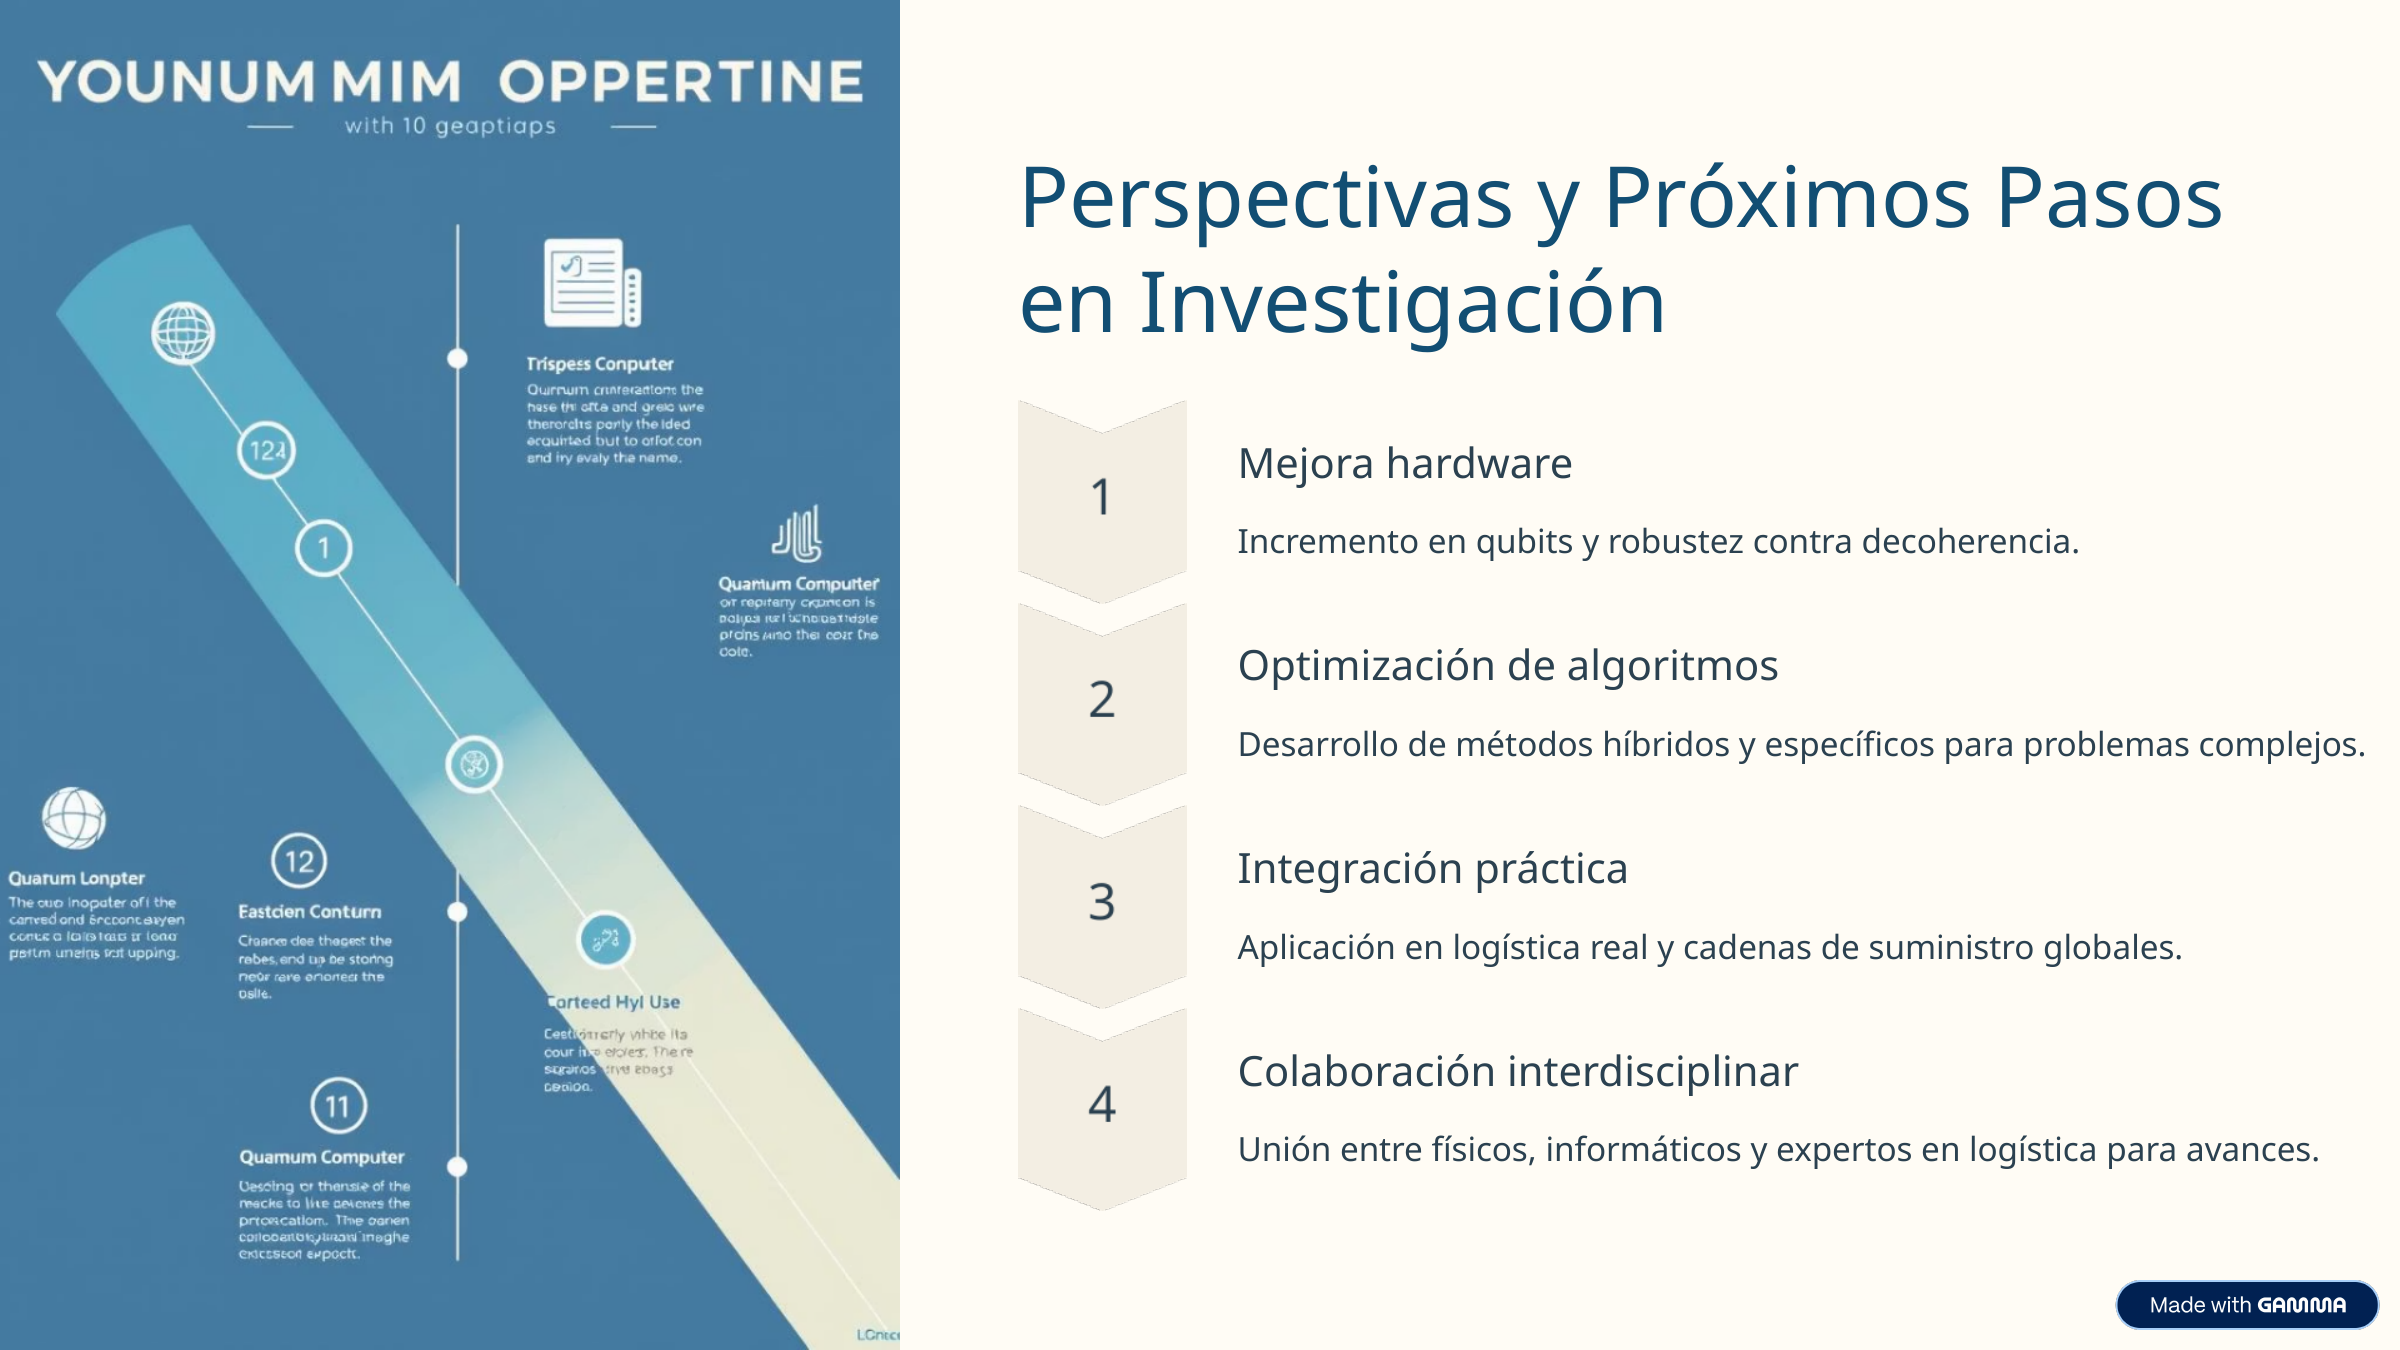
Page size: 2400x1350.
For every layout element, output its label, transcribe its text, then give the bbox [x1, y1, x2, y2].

text_box Desarrollo de métodos híbridos y específicos para problemas complejos. [1237, 710, 2282, 764]
picture [0, 0, 900, 1350]
text_box Optimización de algoritmos [1237, 636, 1803, 690]
text_box Integración práctica [1237, 839, 1660, 893]
text_box Perspectivas y Próximos Pasos en Investigación [1018, 138, 2282, 350]
picture [2106, 1271, 2389, 1339]
text_box Unión entre físicos, informáticos y expertos en logística para avances. [1237, 1115, 2282, 1170]
text_box Colaboración interdisciplinar [1237, 1042, 1807, 1095]
text_box Aplicación en logística real y cadenas de suministro globales. [1237, 912, 2282, 967]
text_box Mejora hardware [1237, 434, 1660, 488]
text_box Incremento en qubits y robustez contra decoherencia. [1237, 507, 2282, 562]
picture [1018, 400, 1187, 1212]
